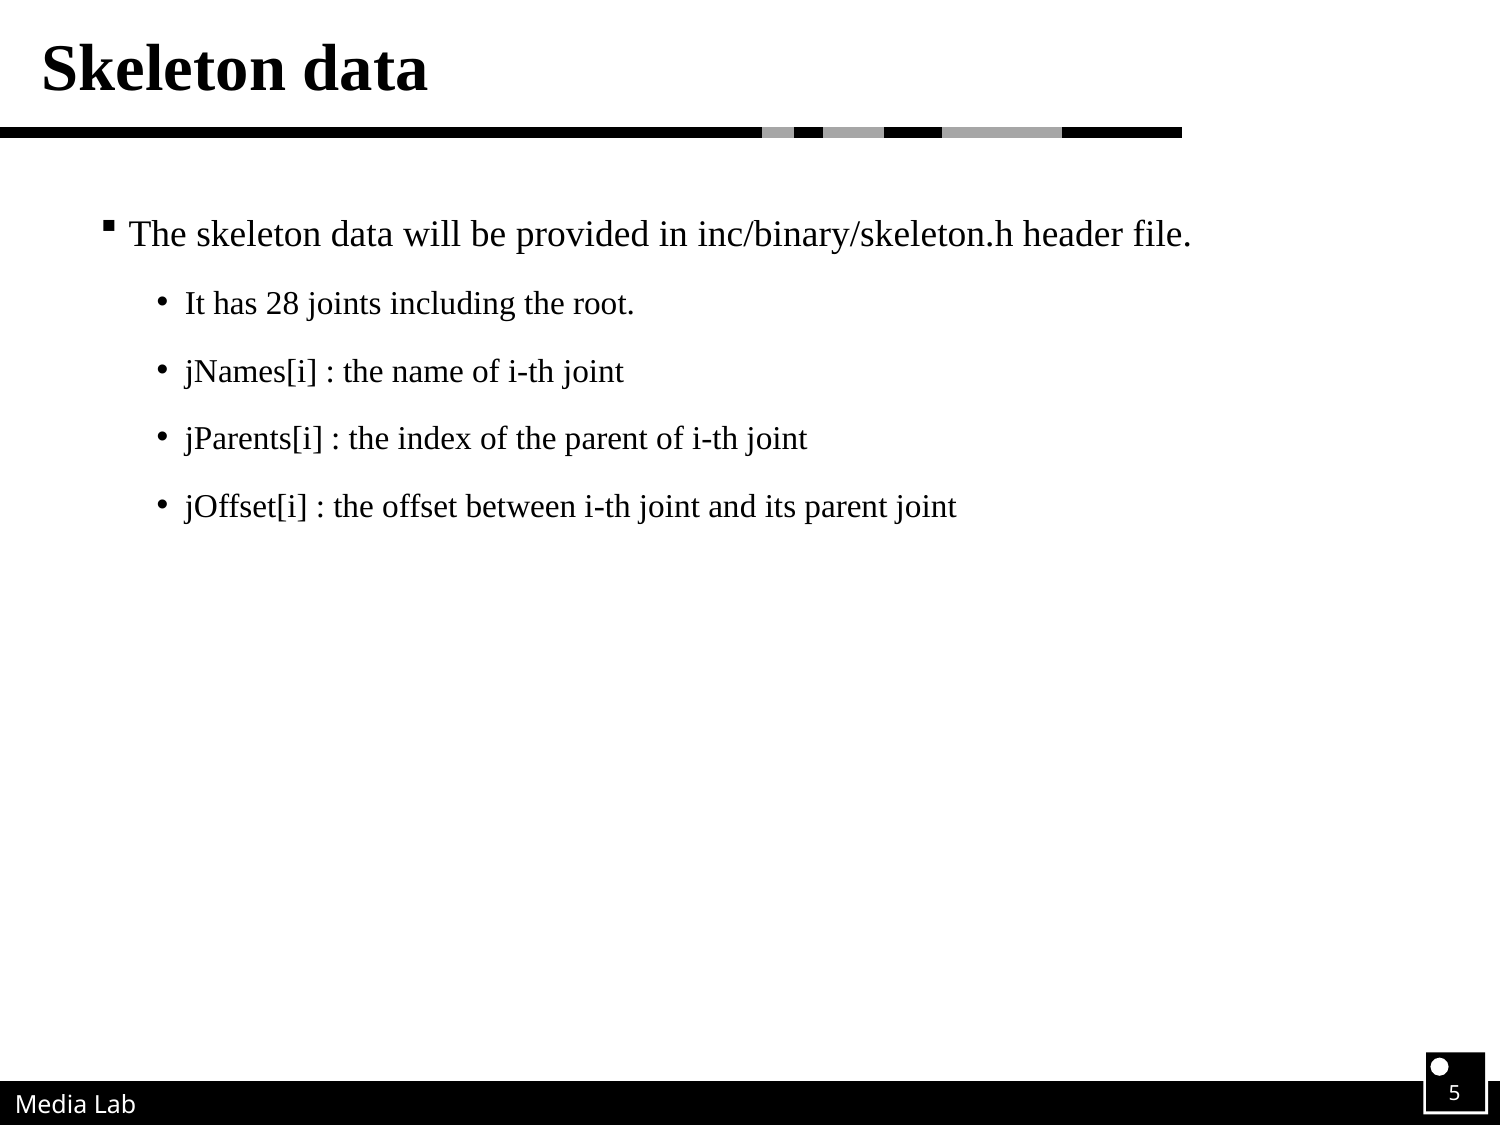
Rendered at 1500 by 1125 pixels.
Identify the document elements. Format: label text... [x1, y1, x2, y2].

title Skeleton data [26, 25, 1321, 122]
slide_number 5 [1423, 1063, 1486, 1124]
list The skeleton data will be provided in inc/binary/skeleton.h header file. It has 28 joints including the root. jNames[i] : the name of i-th joint jParents[i] : the index of the parent of i-th joint jOffset[i] : the offset between i-th joint and its parent joint [85, 178, 1415, 1006]
